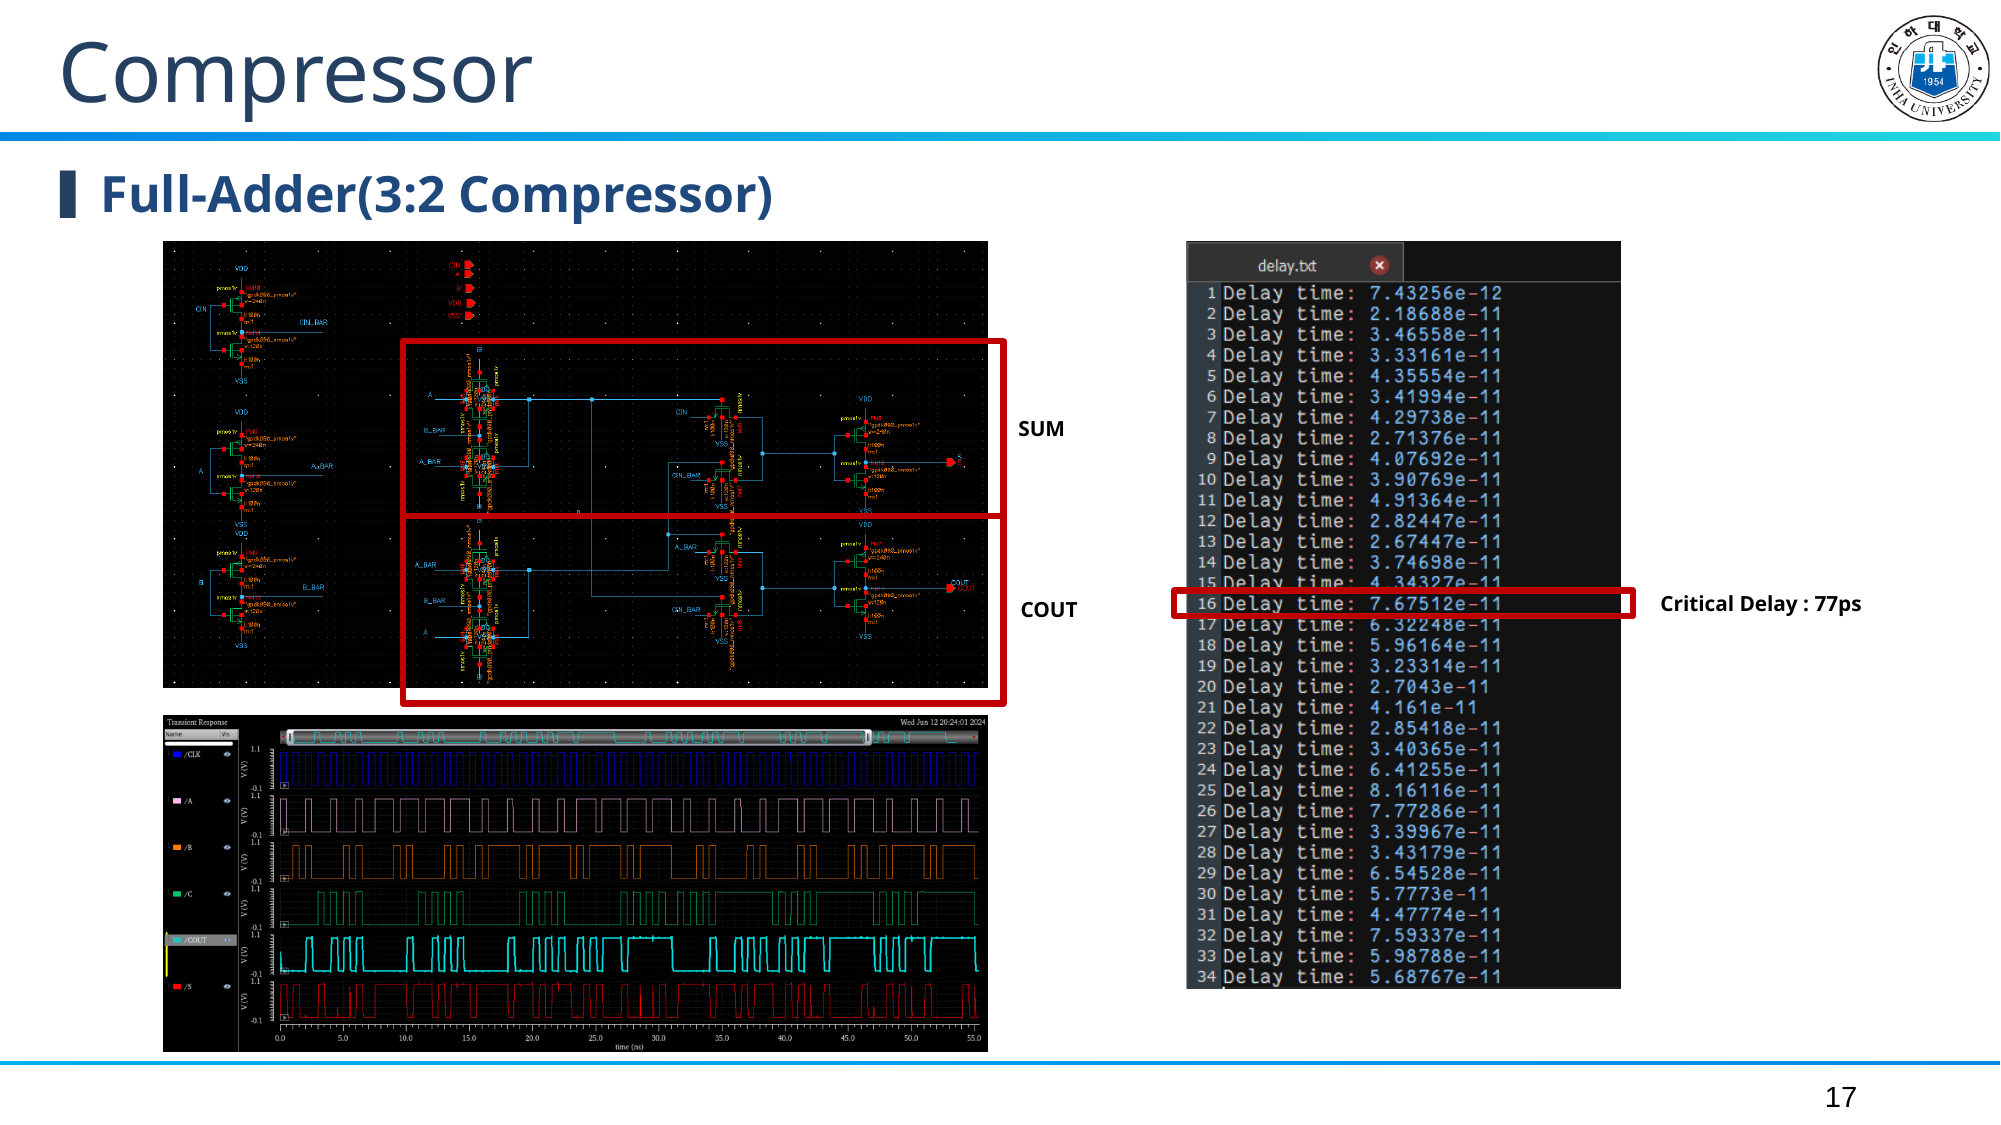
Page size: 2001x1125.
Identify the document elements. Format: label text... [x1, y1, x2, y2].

text_box Critical Delay : 77ps [1645, 583, 1900, 623]
text_box [1172, 588, 1180, 618]
text_box Full-Adder(3:2 Compressor) [29, 155, 892, 222]
text_box [993, 339, 1006, 514]
text_box COUT [1005, 589, 1103, 630]
text_box [401, 514, 1006, 706]
text_box [1627, 588, 1635, 618]
picture [162, 241, 988, 689]
picture [1884, 15, 1990, 122]
picture [1186, 241, 1622, 989]
title Compressor [0, 2, 1884, 128]
picture [162, 715, 988, 1052]
text_box SUM [1003, 408, 1086, 449]
